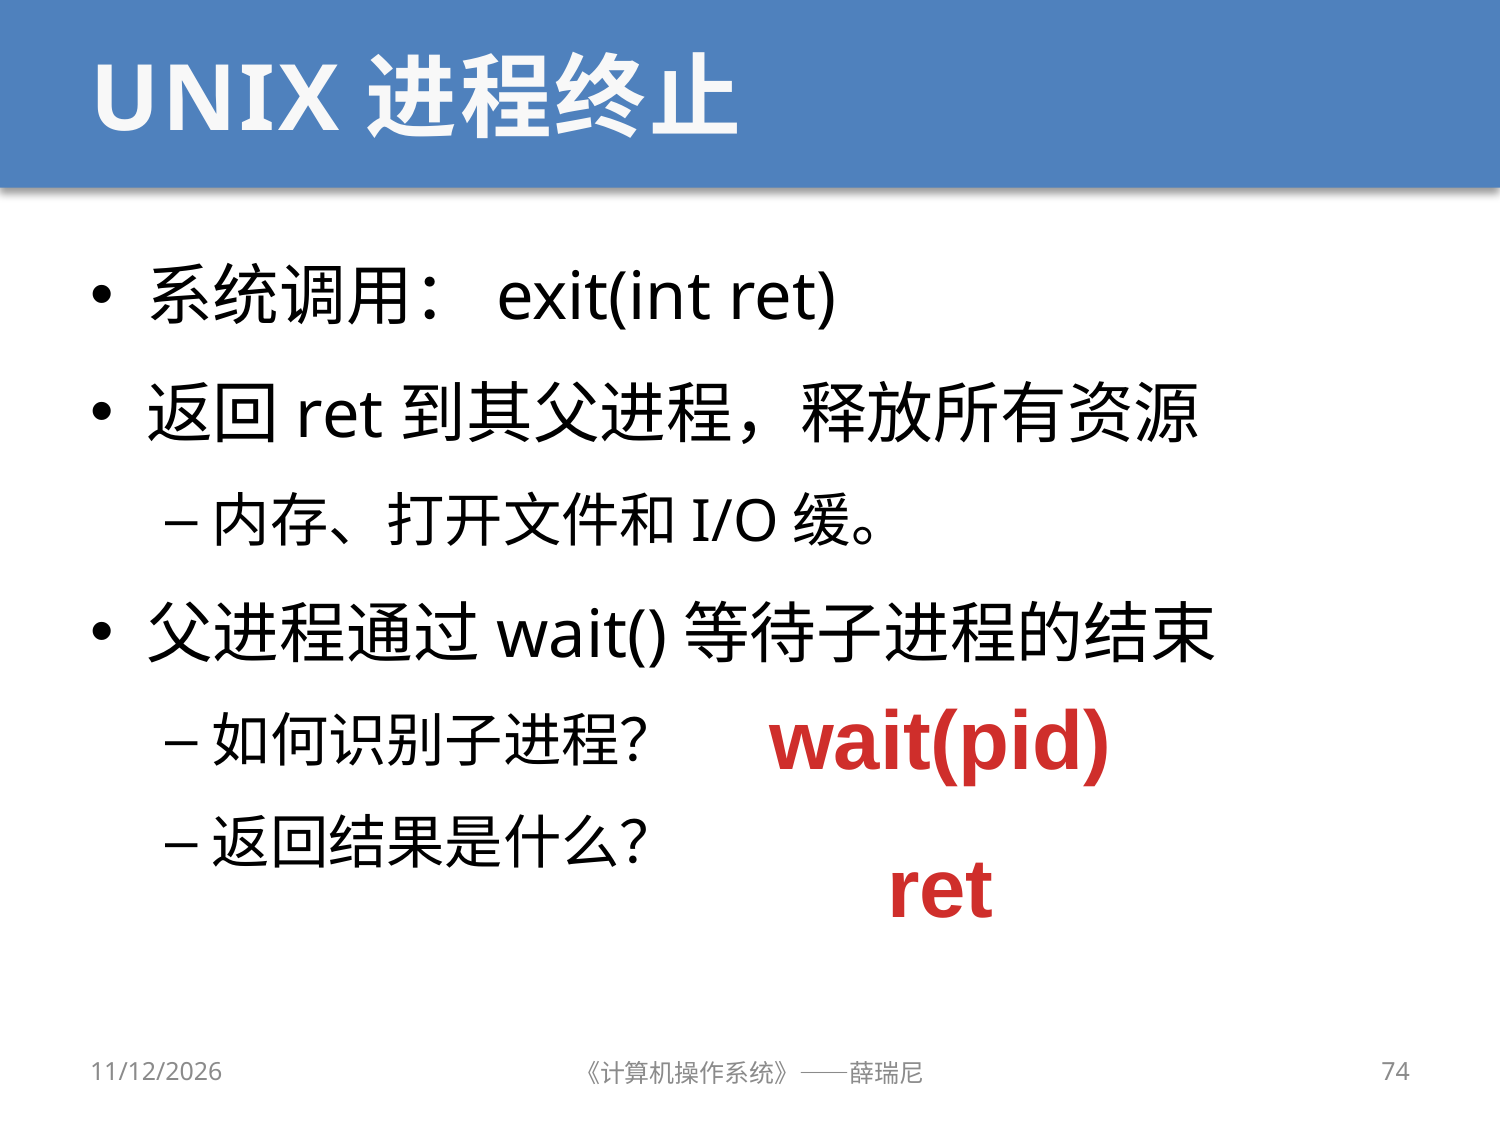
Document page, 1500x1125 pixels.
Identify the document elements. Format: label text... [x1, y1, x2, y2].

text_box wait(pid) [738, 678, 1142, 794]
title UNIX进程终止 [75, 0, 1425, 188]
text_box ret [738, 826, 1142, 942]
slide_number 74 [1074, 1042, 1425, 1103]
list 系统调用：exit(int ret) 返回ret到其父进程，释放所有资源 内存、打开文件和I/O缓。 父进程通过wait()等待子进程的结束 如何识别子进程？ 返回结果是什么？ [75, 221, 1425, 1021]
footer 《计算机操作系统》——薛瑞尼 [512, 1042, 988, 1103]
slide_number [75, 1042, 425, 1103]
